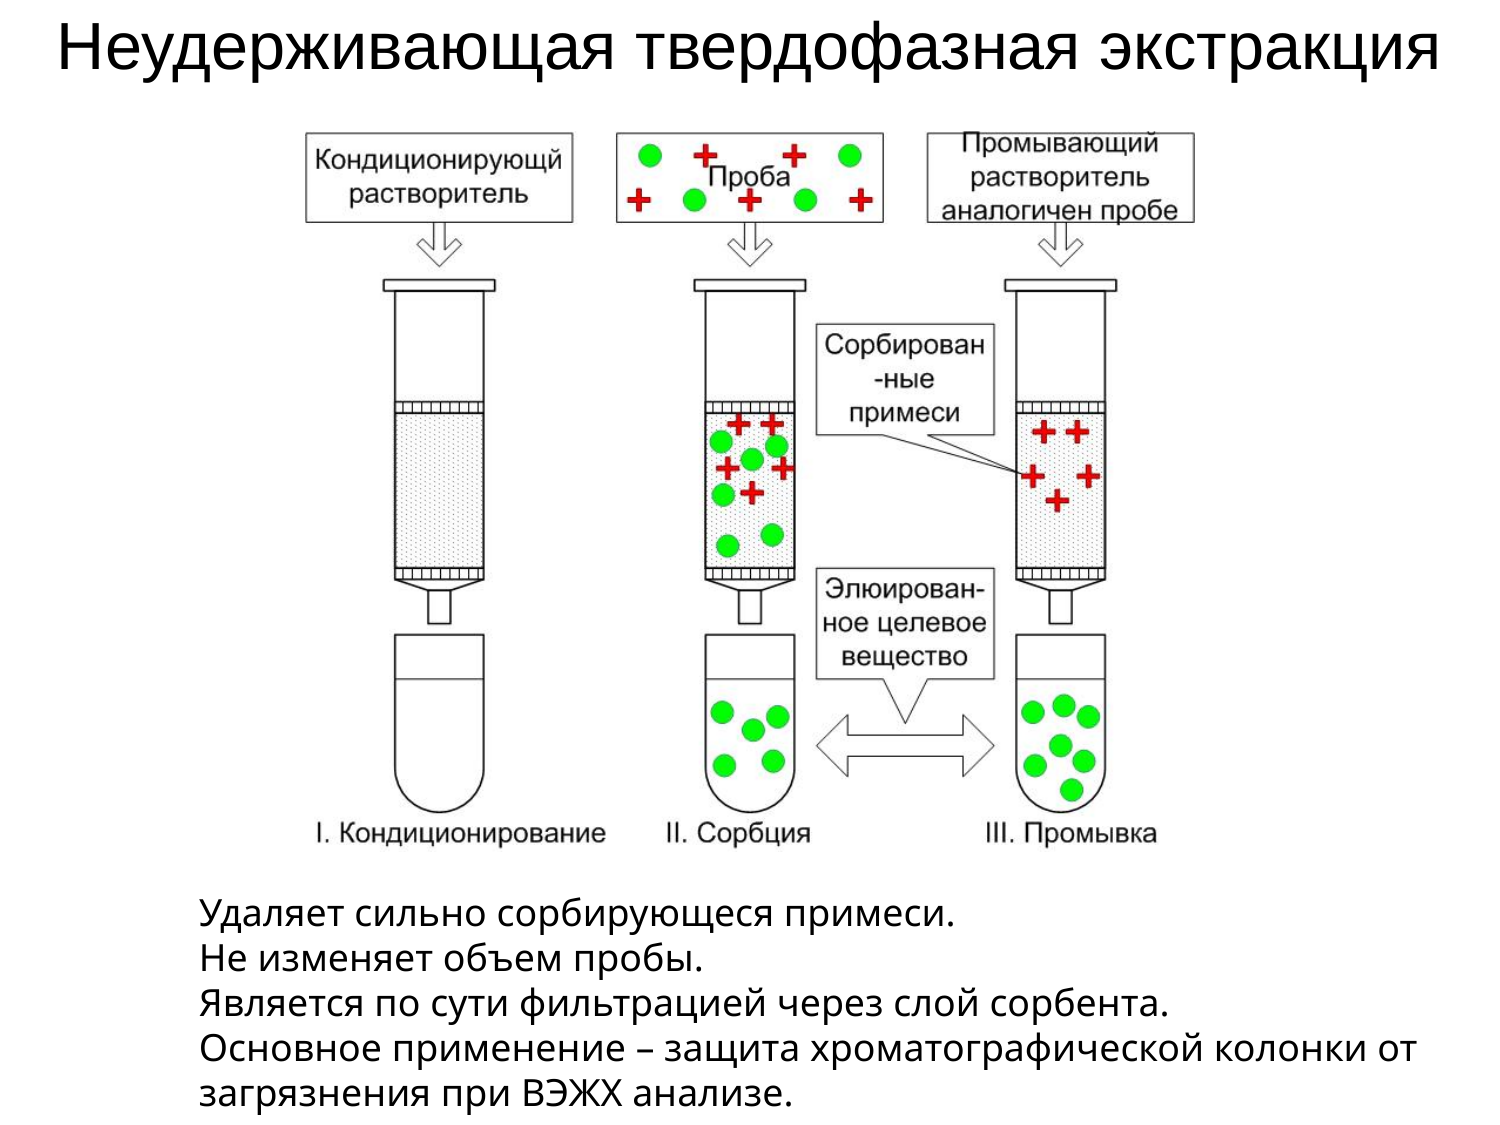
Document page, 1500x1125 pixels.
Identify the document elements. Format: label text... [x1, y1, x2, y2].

text_box Удаляет сильно сорбирующеся примеси. Не изменяет объем пробы. Является по сути фильтрацией через слой сорбента. Основное применение – защита хроматографической колонки от загрязнения при ВЭЖХ анализе. [184, 881, 1434, 1122]
title Неудерживающая твердофазная экстракция [0, 0, 1500, 91]
picture [304, 121, 1195, 852]
